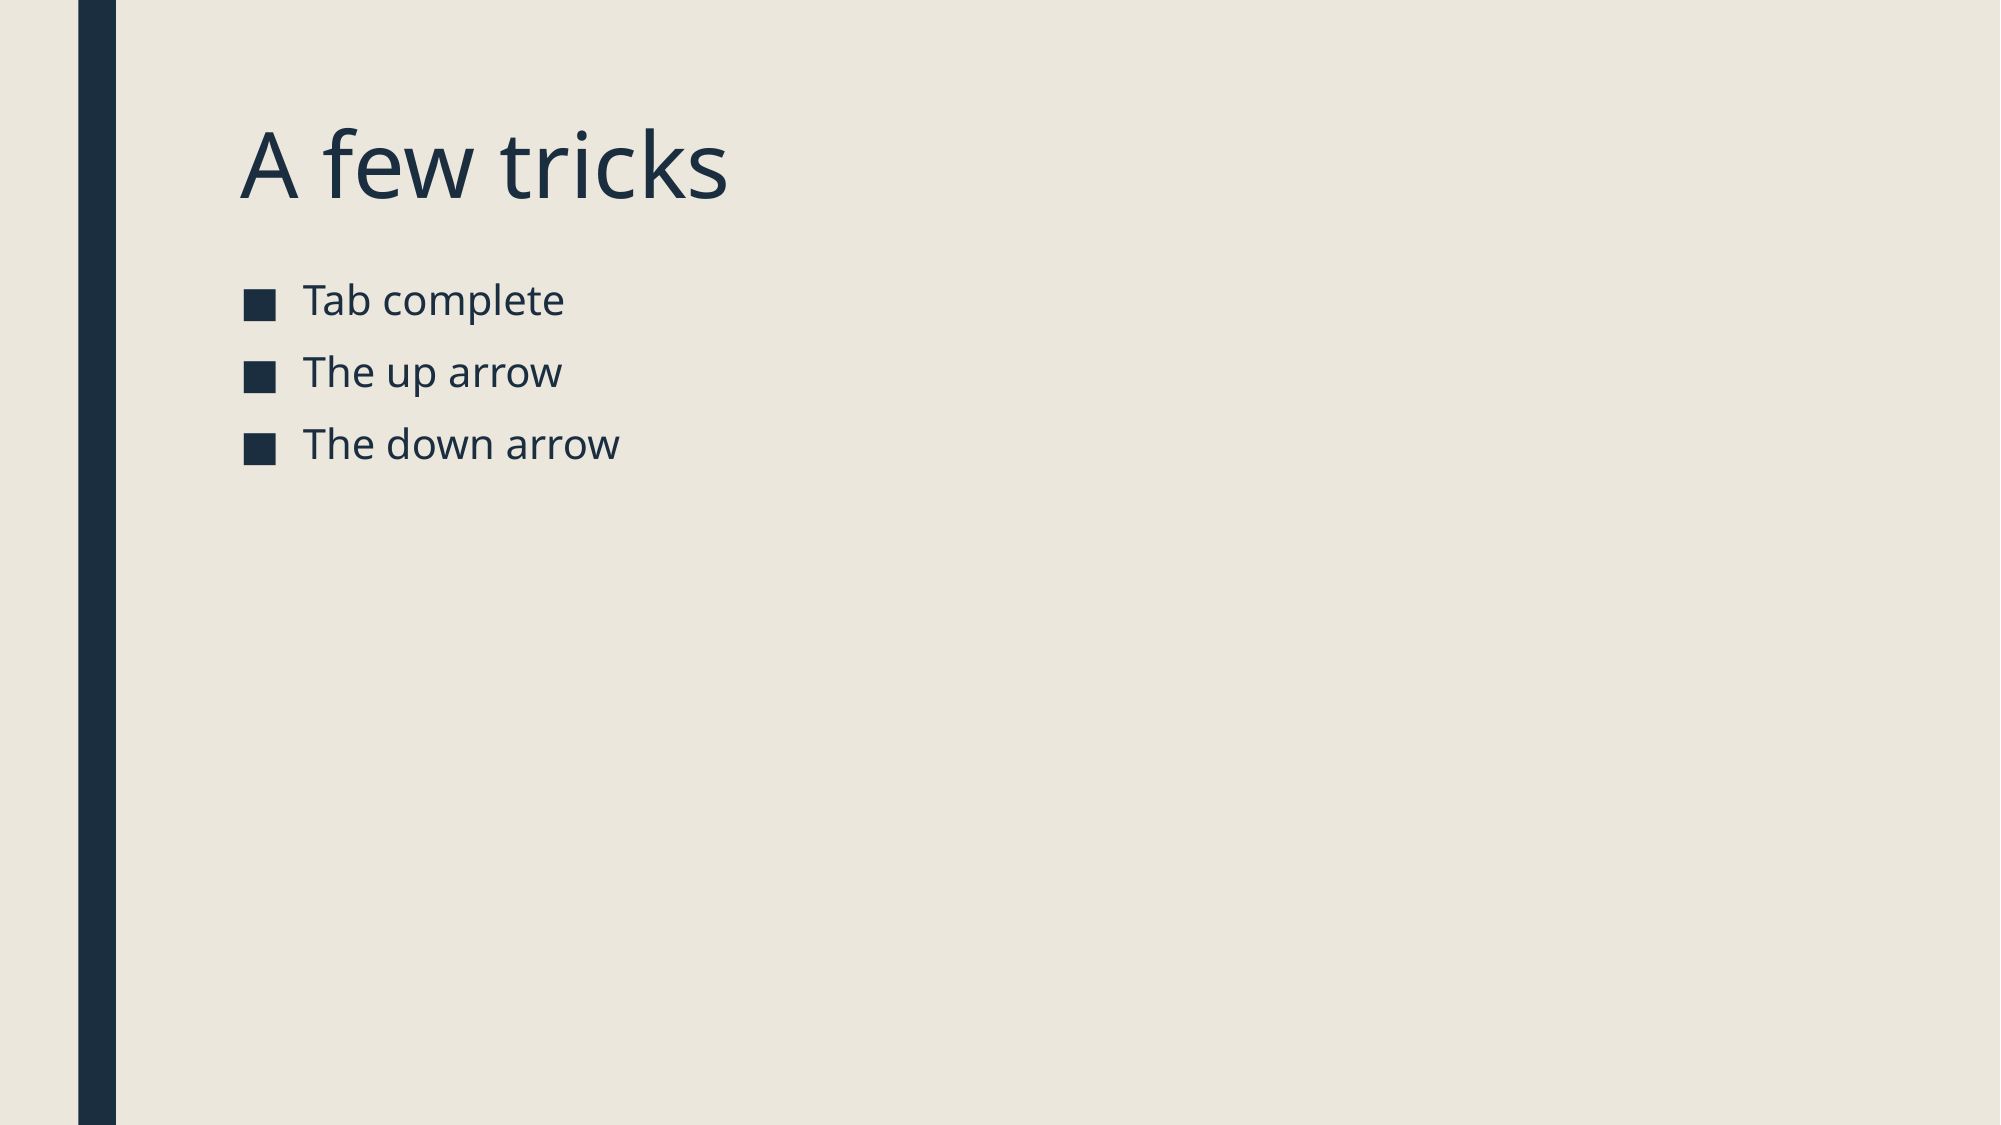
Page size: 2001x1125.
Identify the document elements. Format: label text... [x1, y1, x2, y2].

title A few tricks [225, 112, 1800, 270]
list Tab complete The up arrow The down arrow [225, 270, 1800, 963]
